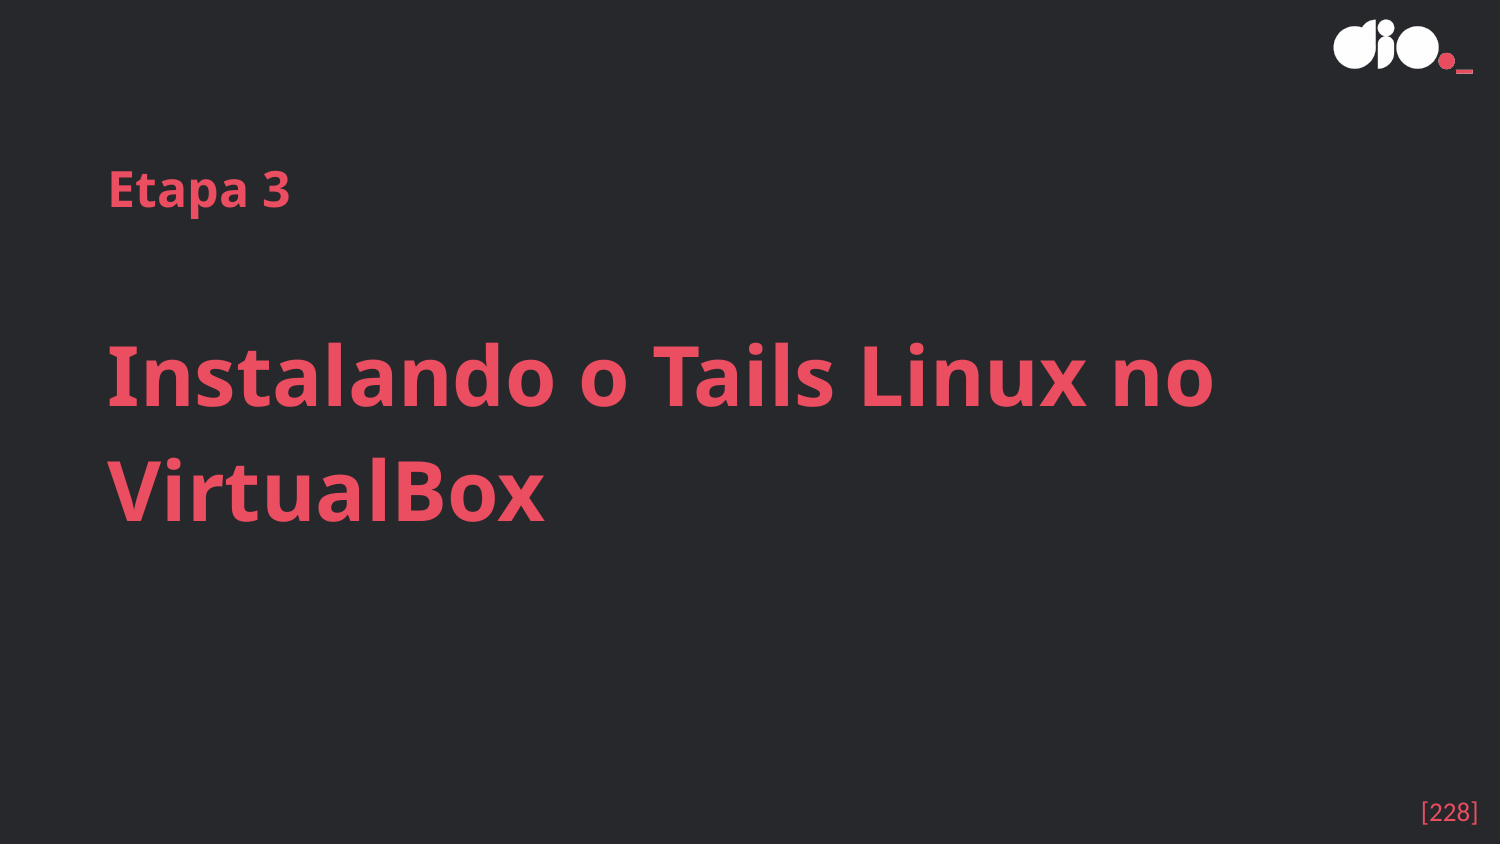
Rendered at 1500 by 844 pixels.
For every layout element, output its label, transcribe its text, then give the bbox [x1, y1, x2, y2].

text_box Instalando o Tails Linux no VirtualBox [92, 292, 1309, 558]
slide_number [228] [1403, 779, 1494, 844]
text_box Etapa 3 [92, 142, 1309, 223]
picture [1332, 19, 1474, 75]
